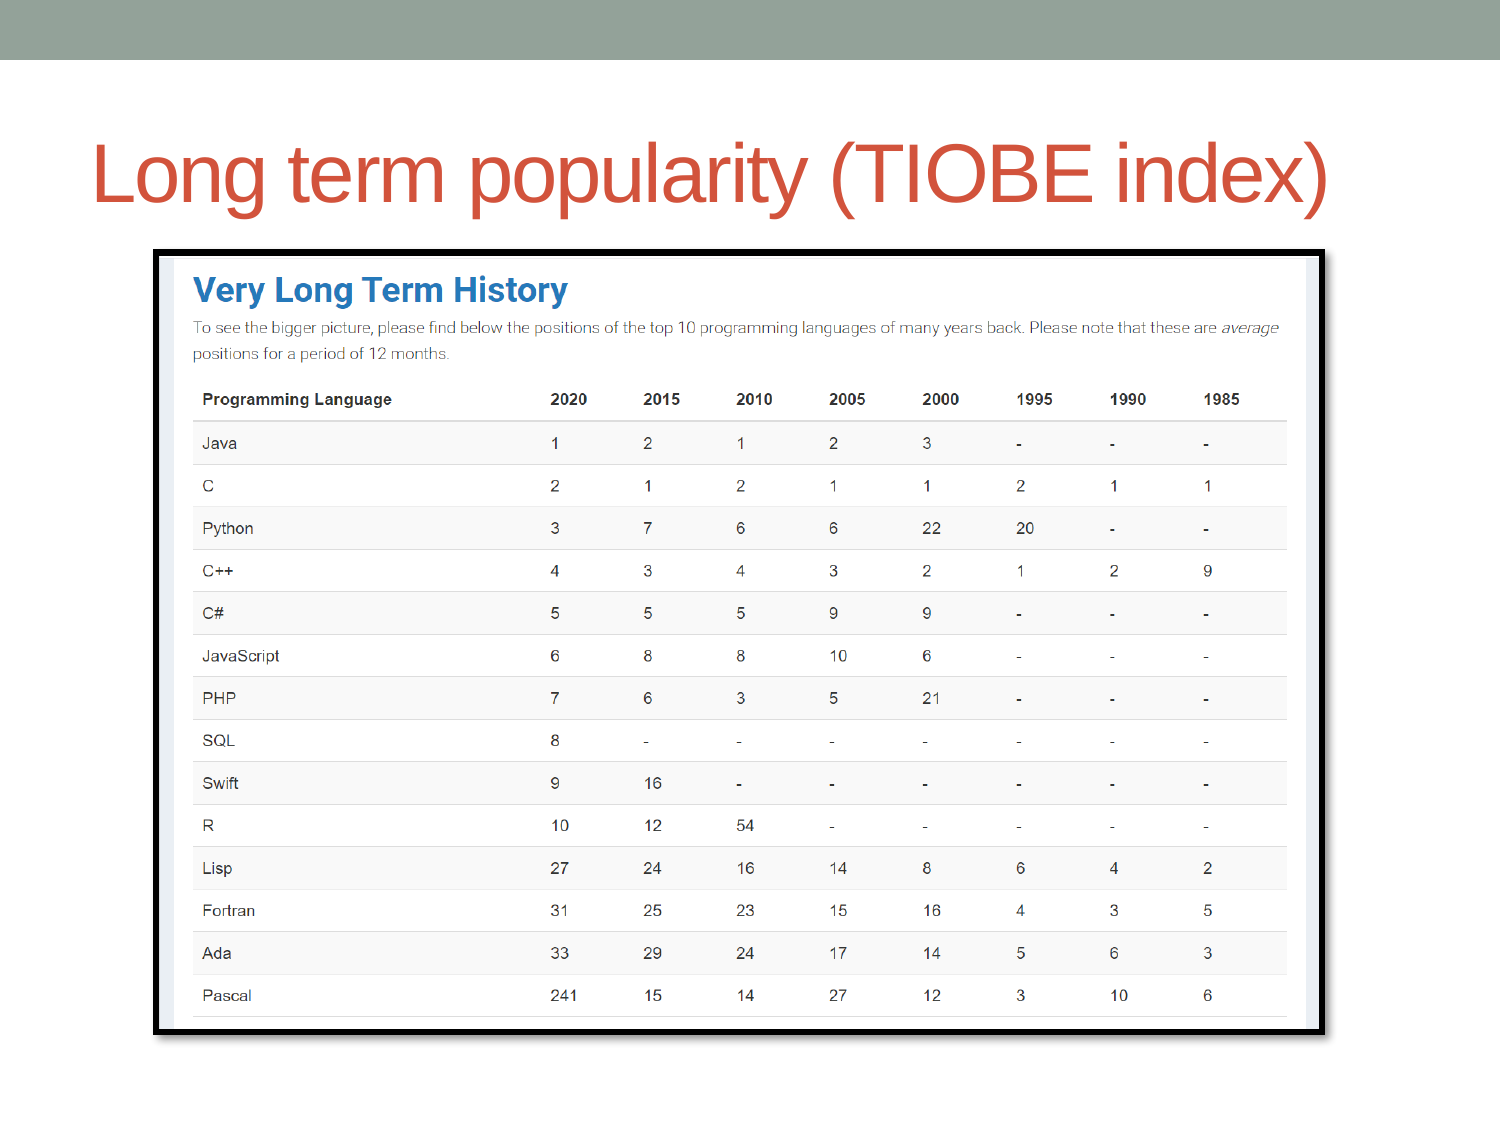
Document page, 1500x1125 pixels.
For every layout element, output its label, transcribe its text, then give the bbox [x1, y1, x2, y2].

picture [159, 255, 1320, 1029]
title Long term popularity (TIOBE index) [75, 87, 1425, 250]
